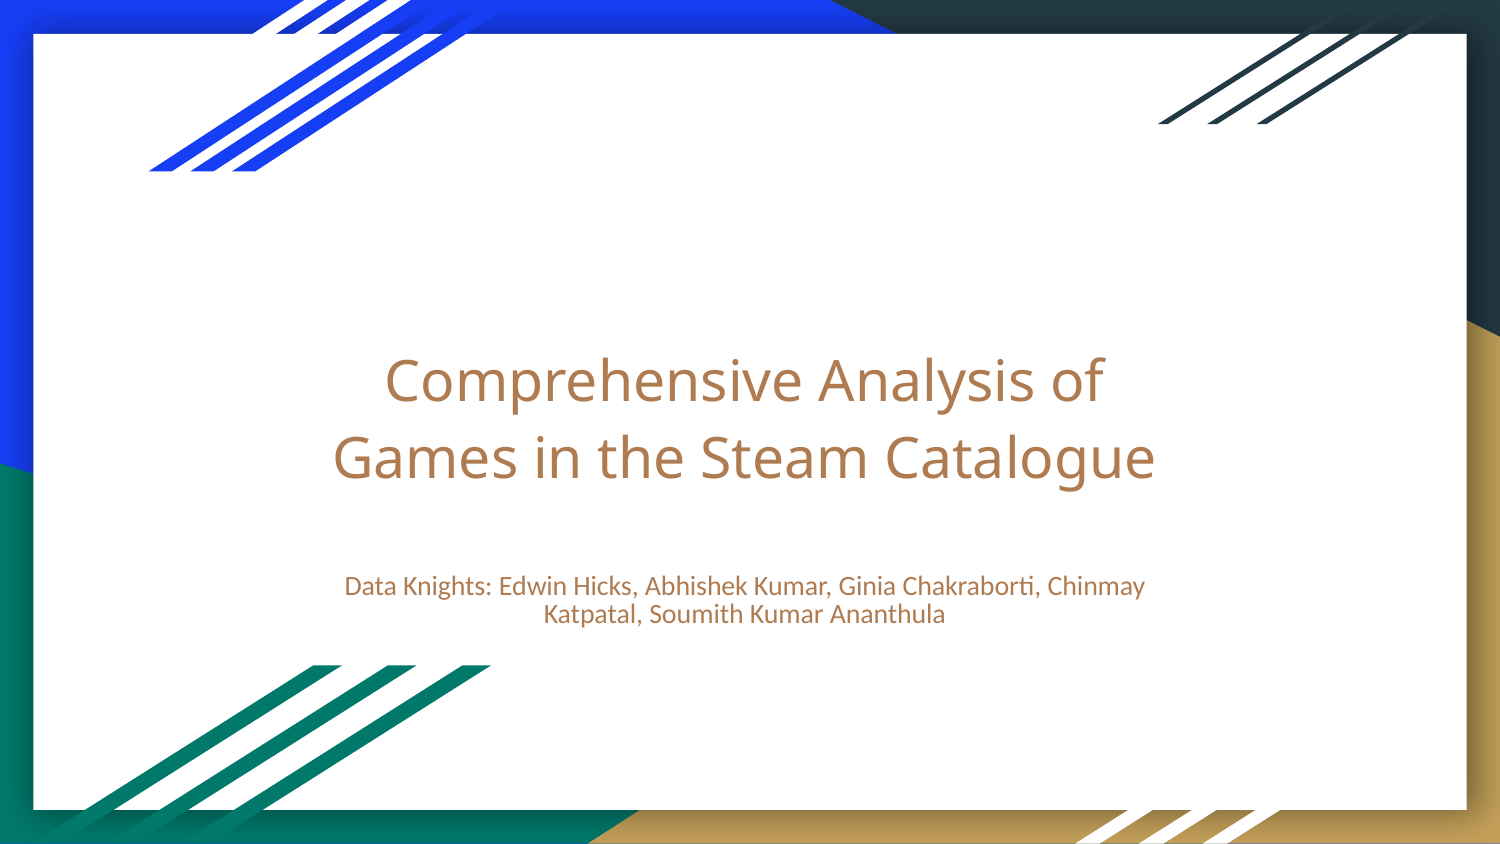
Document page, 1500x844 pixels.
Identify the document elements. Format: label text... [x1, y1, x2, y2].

title Comprehensive Analysis of Games in the Steam Catalogue [304, 298, 1185, 537]
subtitle Data Knights: Edwin Hicks, Abhishek Kumar, Ginia Chakraborti, Chinmay Katpatal, Soumith Kumar Ananthula [304, 559, 1185, 646]
